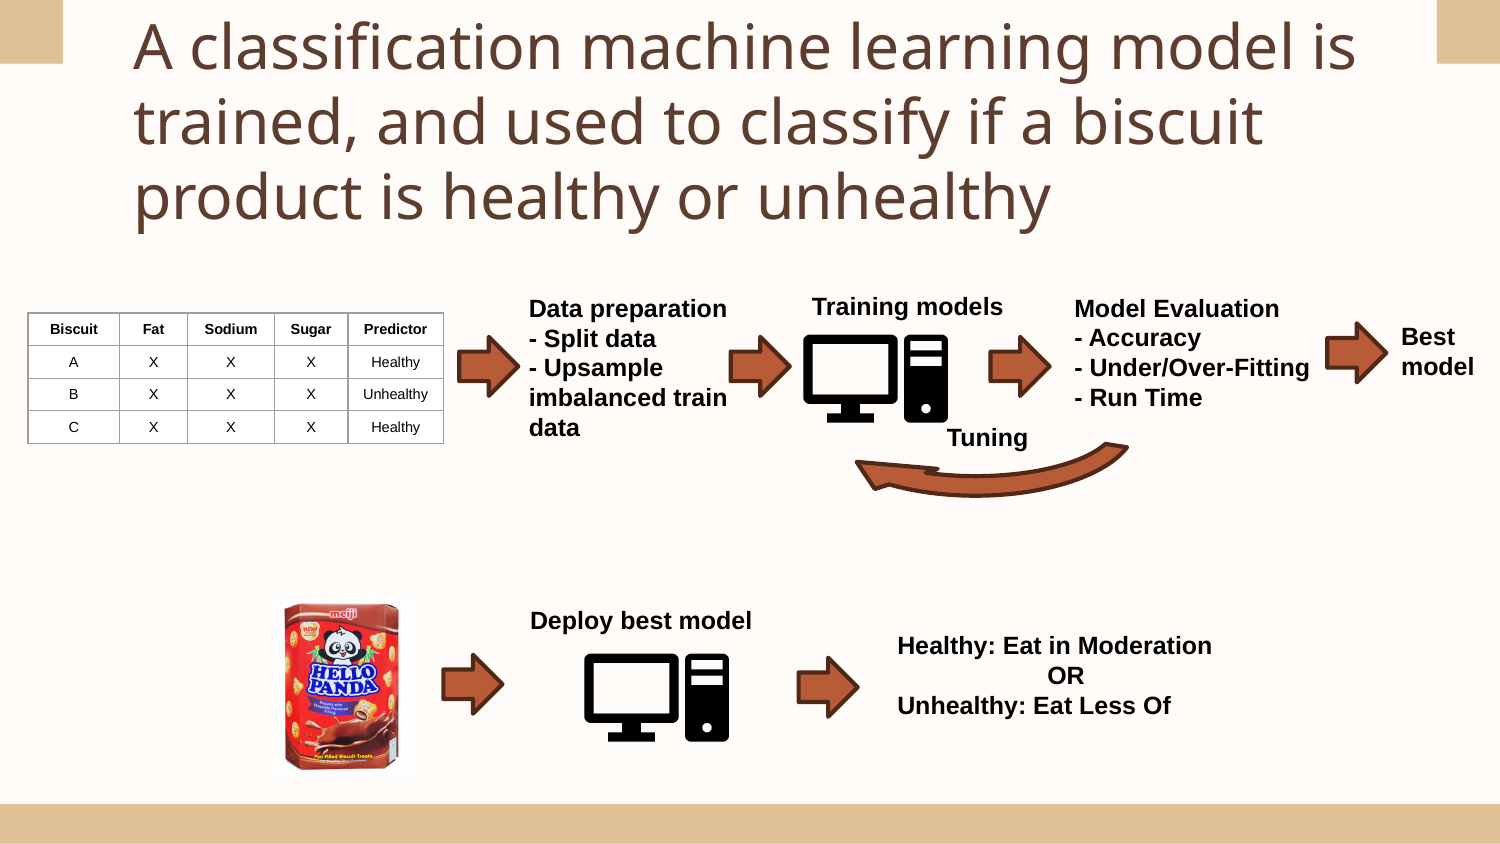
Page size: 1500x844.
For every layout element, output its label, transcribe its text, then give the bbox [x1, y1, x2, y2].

text_box Healthy: Eat in Moderation OR Unhealthy: Eat Less Of [882, 622, 1228, 728]
table_cell Healthy [349, 346, 443, 378]
table_cell X [188, 379, 274, 410]
text_box [1325, 321, 1386, 385]
text_box Training models [797, 283, 1020, 329]
picture [581, 622, 732, 773]
table_cell B [29, 379, 119, 410]
table_cell X [120, 411, 187, 443]
text_box Model Evaluation - Accuracy - Under/Over-Fitting - Run Time [1059, 284, 1326, 420]
table_cell A [29, 346, 119, 378]
table_cell X [120, 346, 187, 378]
text_box [457, 334, 514, 398]
table_header Sugar [275, 314, 347, 345]
table_cell Healthy [349, 411, 443, 443]
table_cell X [188, 346, 274, 378]
table_cell X [275, 379, 347, 410]
text_box [796, 655, 860, 719]
table_cell X [275, 411, 347, 443]
text_box [988, 334, 1052, 398]
table_cell Unhealthy [349, 379, 443, 410]
text_box [854, 441, 1129, 498]
table_header Fat [120, 314, 187, 345]
table_cell X [188, 411, 274, 443]
text_box Data preparation - Split data - Upsample imbalanced train data [514, 284, 753, 450]
text_box [441, 652, 505, 716]
table_header Predictor [349, 314, 443, 345]
table_header Sodium [188, 314, 274, 345]
picture [276, 597, 412, 777]
picture [799, 302, 951, 454]
text_box Deploy best model [515, 597, 768, 643]
text_box Tuning [952, 414, 1060, 460]
title A classification machine learning model is trained, and used to classify if a biscuit product is healthy or unhealthy [118, 72, 1382, 167]
text_box [728, 334, 792, 398]
table_cell X [120, 379, 187, 410]
text_box Best model [1386, 313, 1500, 388]
table_header Biscuit [29, 314, 119, 345]
table_cell X [275, 346, 347, 378]
table_cell C [29, 411, 119, 443]
